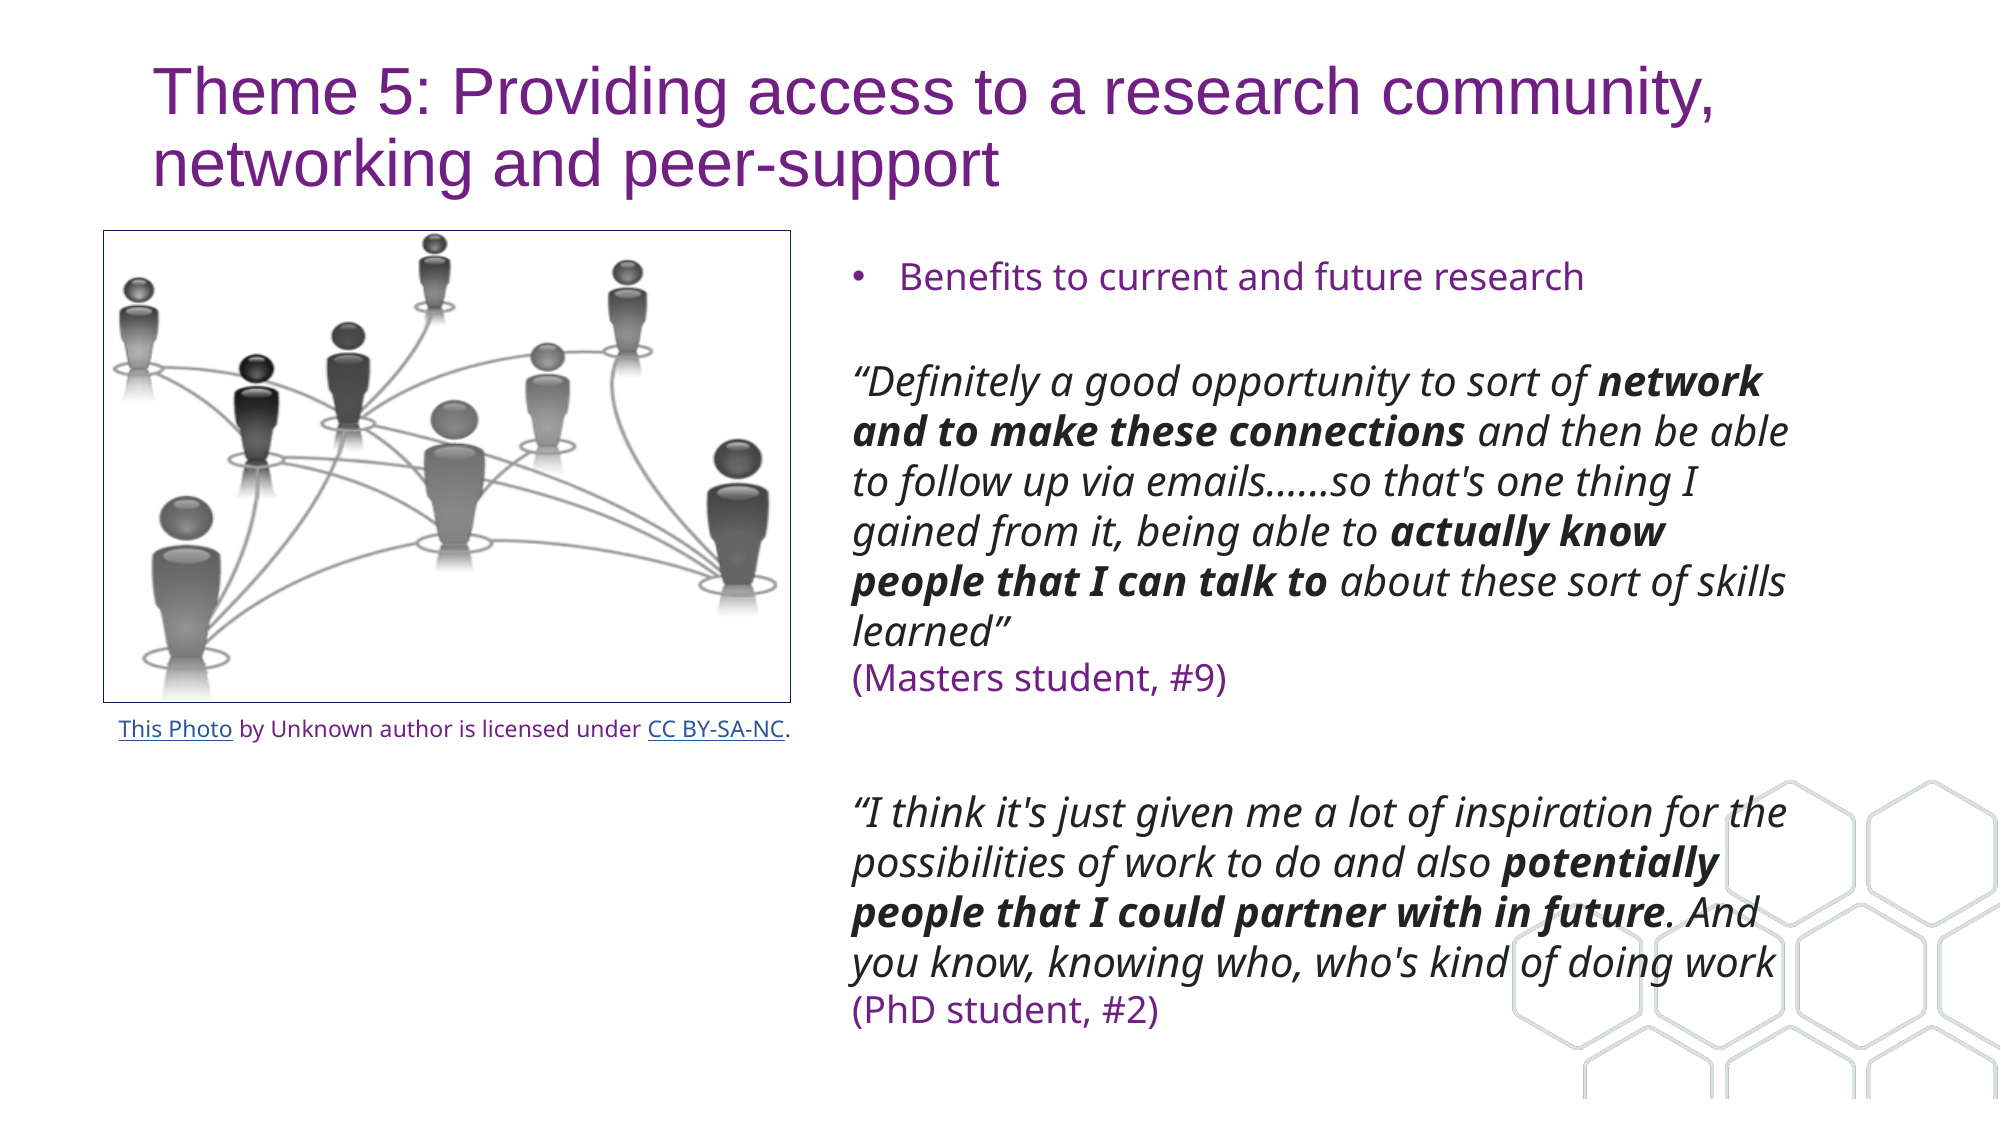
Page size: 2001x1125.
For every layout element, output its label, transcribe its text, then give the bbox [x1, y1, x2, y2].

text_box “I think it's just given me a lot of inspiration for the possibilities of work to do and also potentially people that I could partner with in future. And you know, knowing who, who's kind of doing work (PhD student, #2) [837, 778, 1812, 1039]
picture [1412, 508, 2001, 1099]
text_box This Photo by Unknown author is licensed under CC BY-SA-NC. [103, 707, 856, 759]
text_box “Definitely a good opportunity to sort of network and to make these connections and then be able to follow up via emails......so that's one thing I gained from it, being able to actually know people that I can talk to about these sort of skills learned” (Masters student, #9) [837, 346, 1812, 707]
text_box Benefits to current and future research [837, 245, 1812, 306]
title Theme 5: Providing access to a research community, networking and peer-support [137, 84, 1919, 175]
picture [103, 230, 791, 703]
